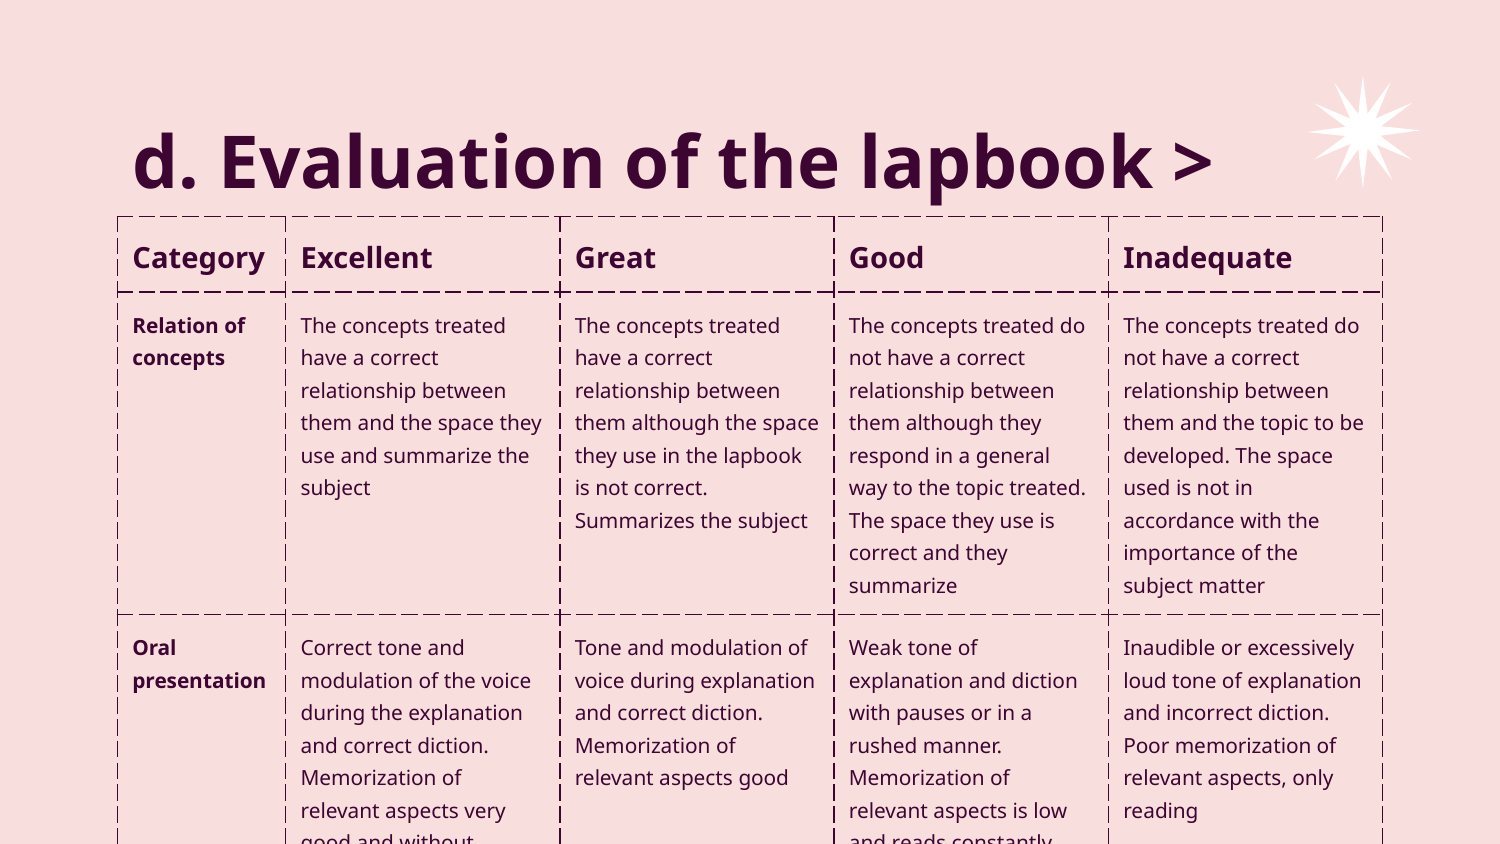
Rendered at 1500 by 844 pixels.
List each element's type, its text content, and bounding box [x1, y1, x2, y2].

table_cell The concepts treated do not have a correct relationship between them and the topic to be developed. The space used is not in accordance with the importance of the subject matter [1108, 292, 1383, 614]
table_cell Inaudible or excessively loud tone of explanation and incorrect diction. Poor memorization of relevant aspects, only reading [1108, 614, 1383, 844]
table_cell The concepts treated have a correct relationship between them although the space they use in the lapbook is not correct. Summarizes the subject [560, 292, 834, 614]
table_header Good [834, 216, 1108, 292]
table_header Great [560, 216, 834, 292]
table_header Excellent [286, 216, 560, 292]
table_header Inadequate [1108, 216, 1383, 292]
table_cell The concepts treated have a correct relationship between them and the space they use and summarize the subject [286, 292, 560, 614]
table_cell Oral presentation [117, 614, 286, 844]
table_cell The concepts treated do not have a correct relationship between them although they respond in a general way to the topic treated. The space they use is correct and they summarize [834, 292, 1108, 614]
table_header Category [117, 216, 286, 292]
table_cell Weak tone of explanation and diction with pauses or in a rushed manner. Memorization of relevant aspects is low and reads constantly [834, 614, 1108, 844]
table_cell Tone and modulation of voice during explanation and correct diction. Memorization of relevant aspects good [560, 614, 834, 844]
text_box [1306, 74, 1421, 189]
table_cell Relation of concepts [117, 292, 286, 614]
table_cell Correct tone and modulation of the voice during the explanation and correct diction. Memorization of relevant aspects very good and without reading [286, 614, 560, 844]
title d. Evaluation of the lapbook > [117, 87, 1383, 216]
